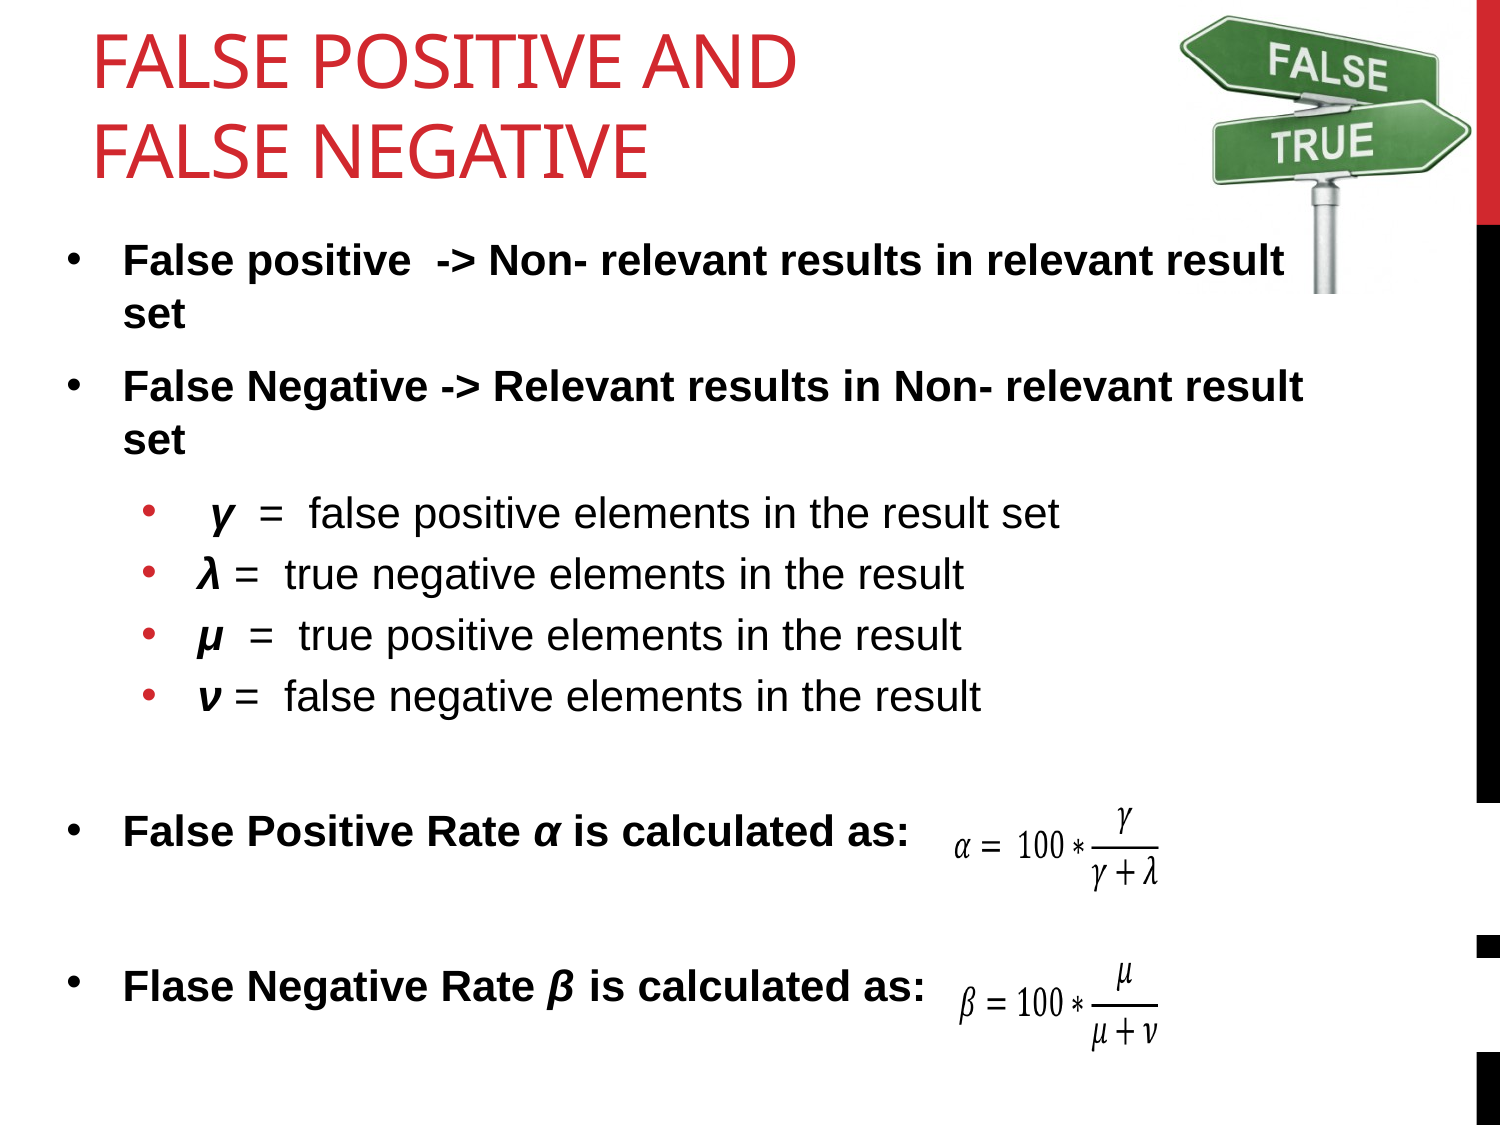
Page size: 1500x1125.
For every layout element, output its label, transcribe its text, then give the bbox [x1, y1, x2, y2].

title False positive and false negative [75, 0, 1025, 202]
picture [1177, 0, 1473, 295]
list False positive -> Non- relevant results in relevant result set False Negative -> Relevant results in Non- relevant result set γ = false positive elements in the result set λ = true negative elements in the result μ = true positive elements in the result ν = false negative elements in the result False Positive Rate α is calculated as: Flase Negative Rate β is calculated as: [51, 224, 1325, 1052]
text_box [568, 803, 1500, 935]
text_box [573, 958, 1500, 1052]
